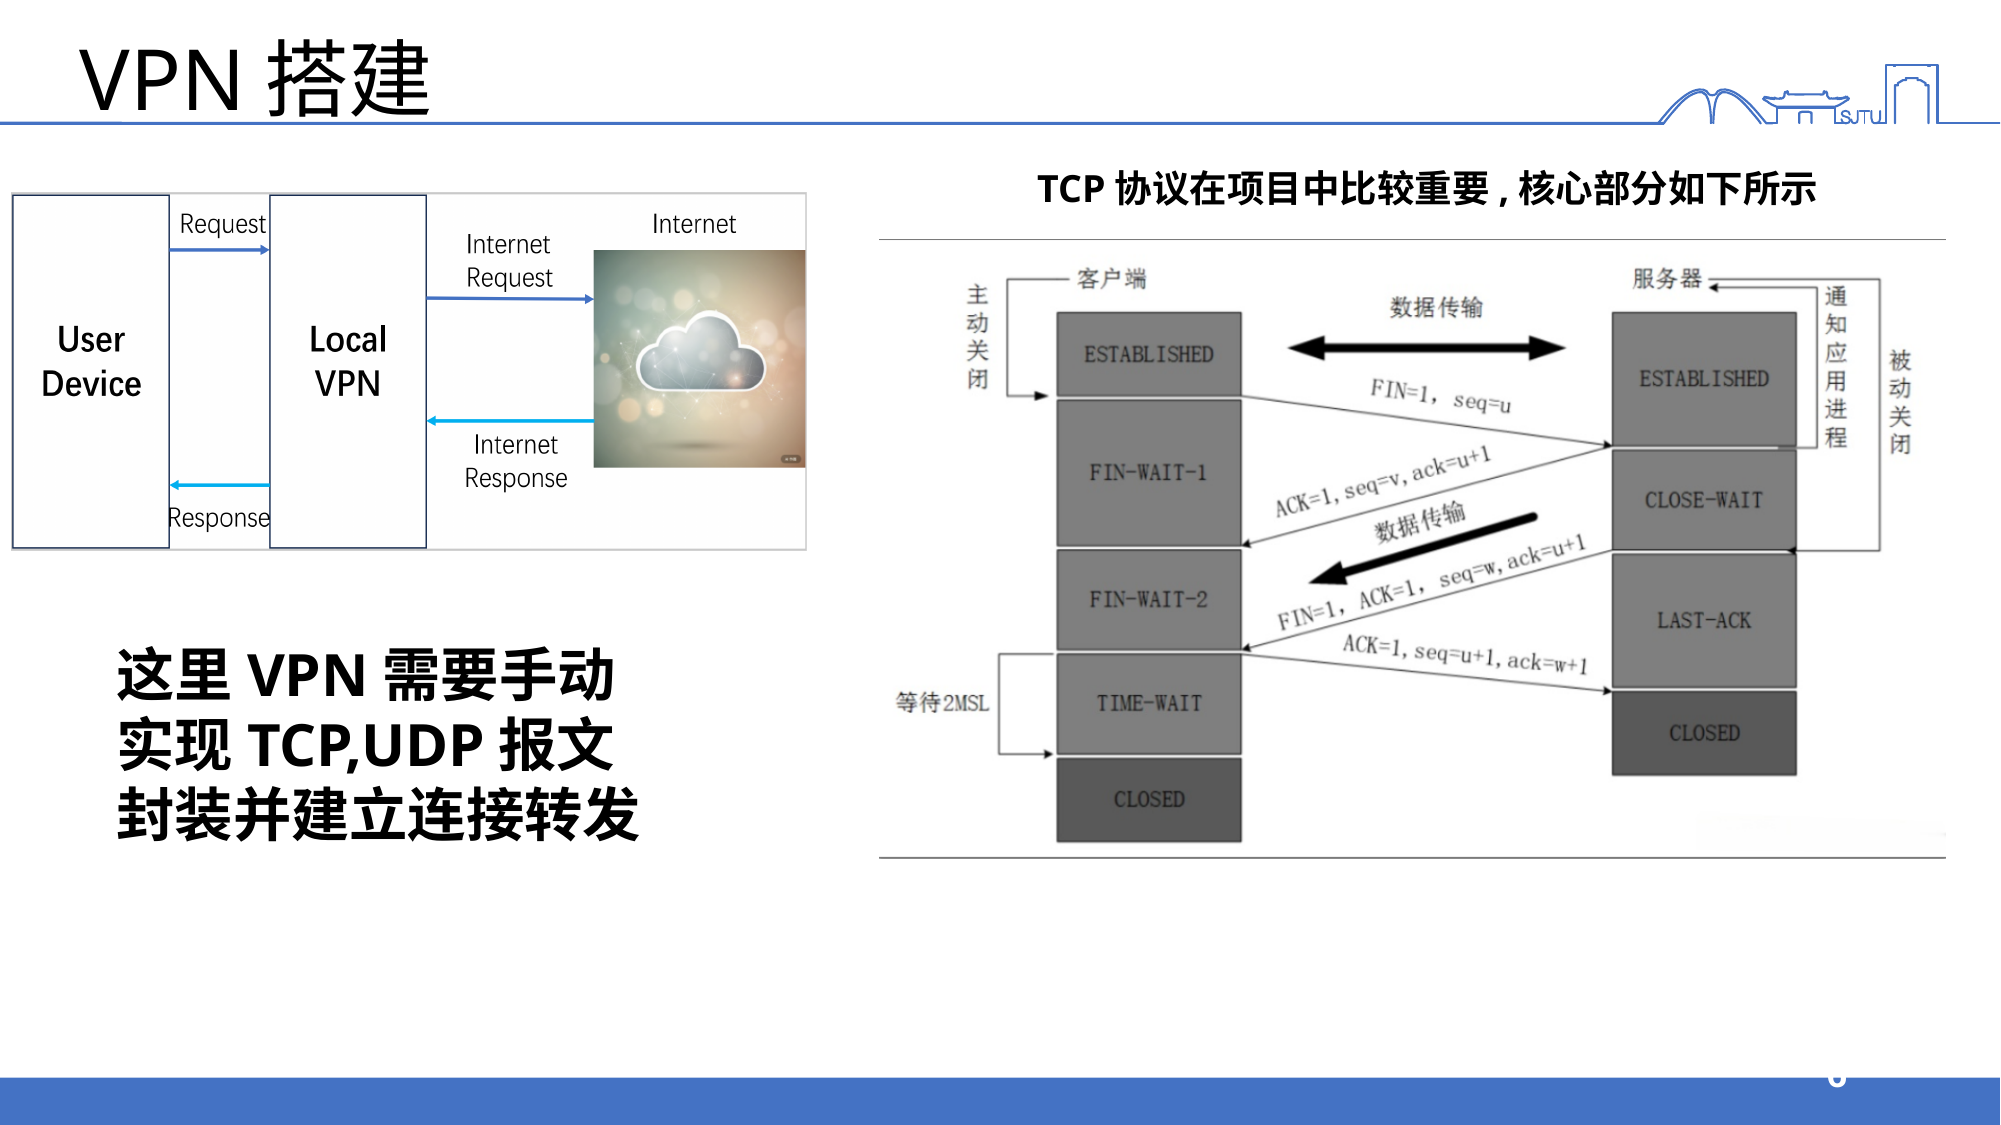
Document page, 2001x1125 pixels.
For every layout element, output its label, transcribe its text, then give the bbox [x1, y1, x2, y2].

title VPN搭建 [64, 29, 1608, 137]
slide_number 6 [1412, 1042, 1863, 1103]
text_box TCP协议在项目中比较重要,核心部分如下所示 [1022, 157, 1834, 218]
text_box 这里VPN需要手动实现TCP,UDP报文封装并建立连接转发 [101, 631, 662, 856]
picture [11, 192, 807, 551]
picture [879, 239, 1946, 859]
